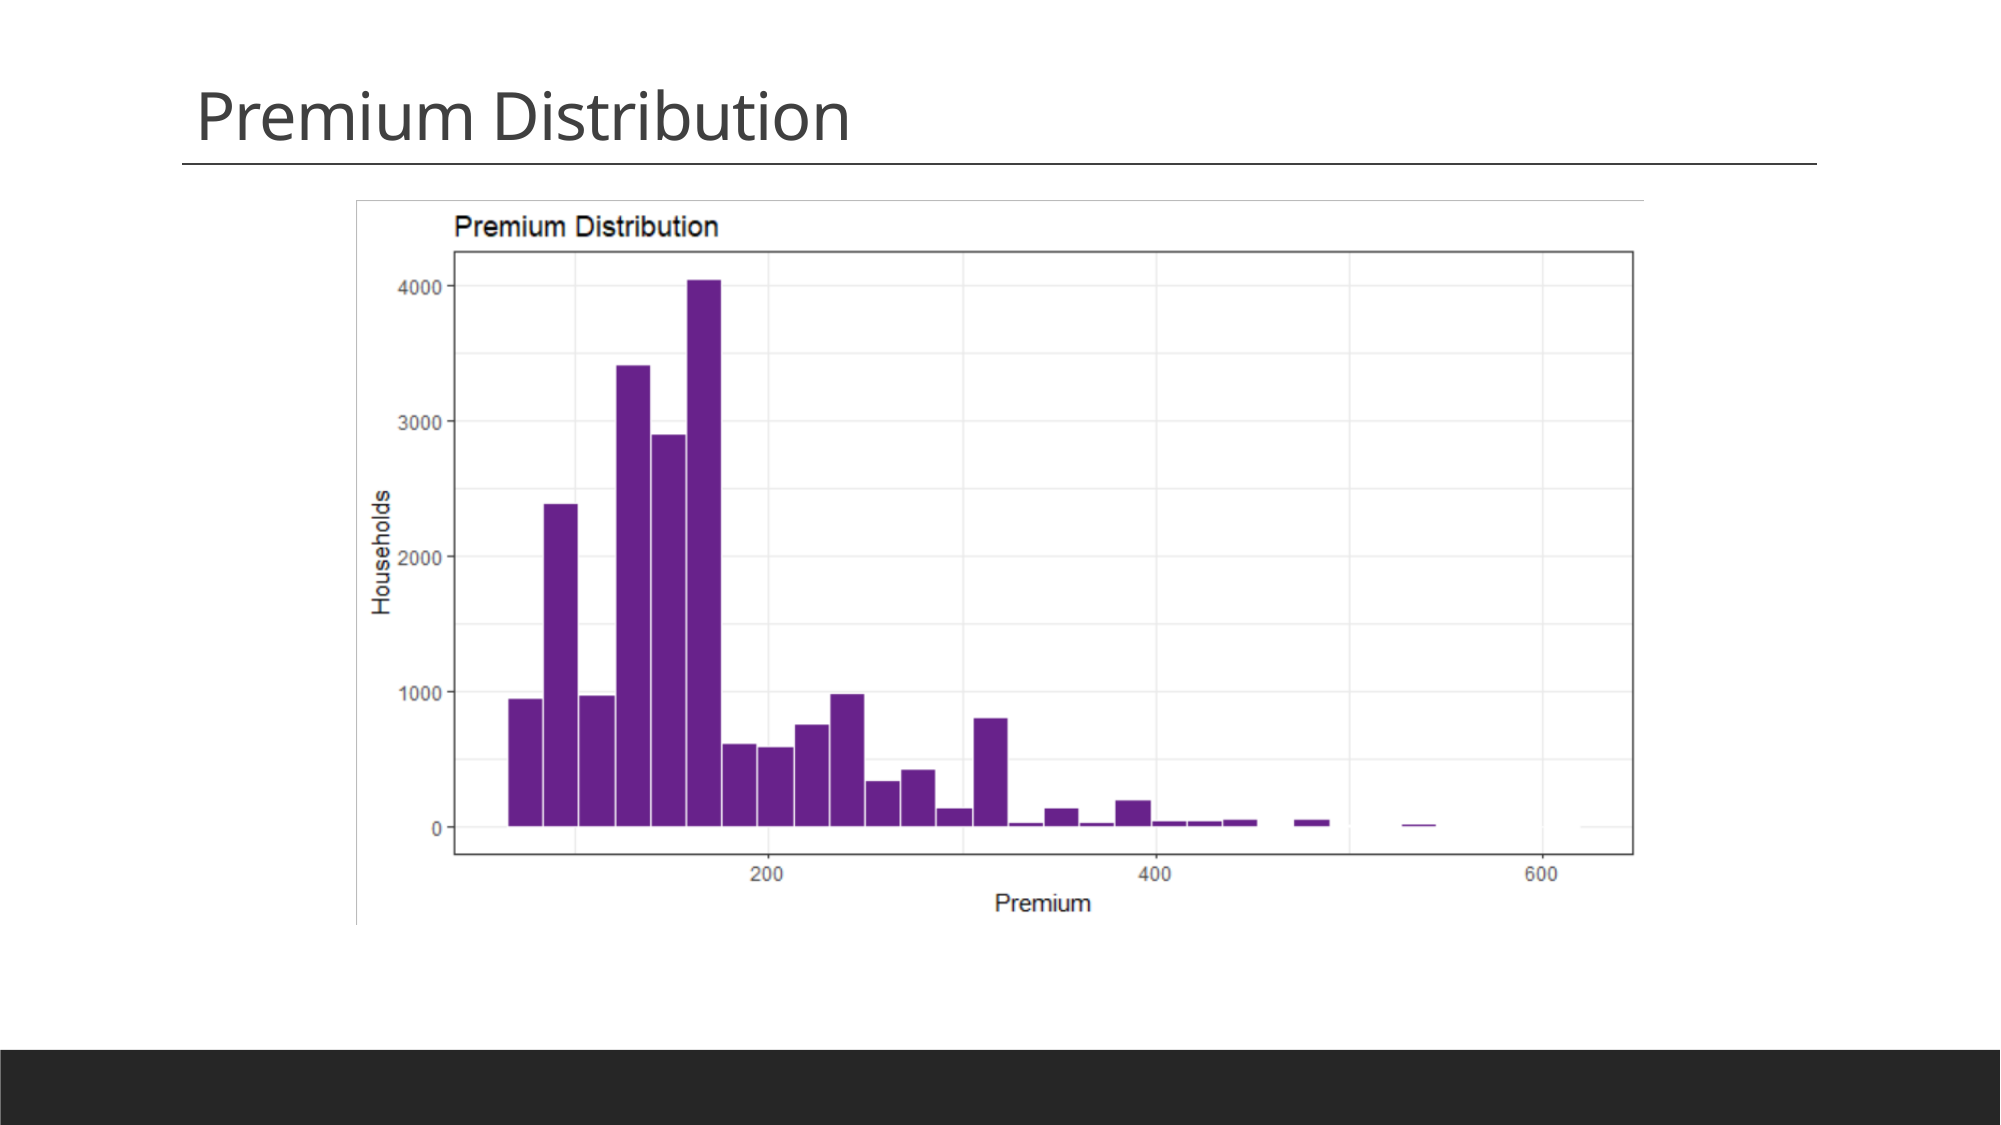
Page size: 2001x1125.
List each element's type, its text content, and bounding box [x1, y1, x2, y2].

title Premium Distribution [180, 70, 1830, 163]
picture [355, 199, 1645, 925]
